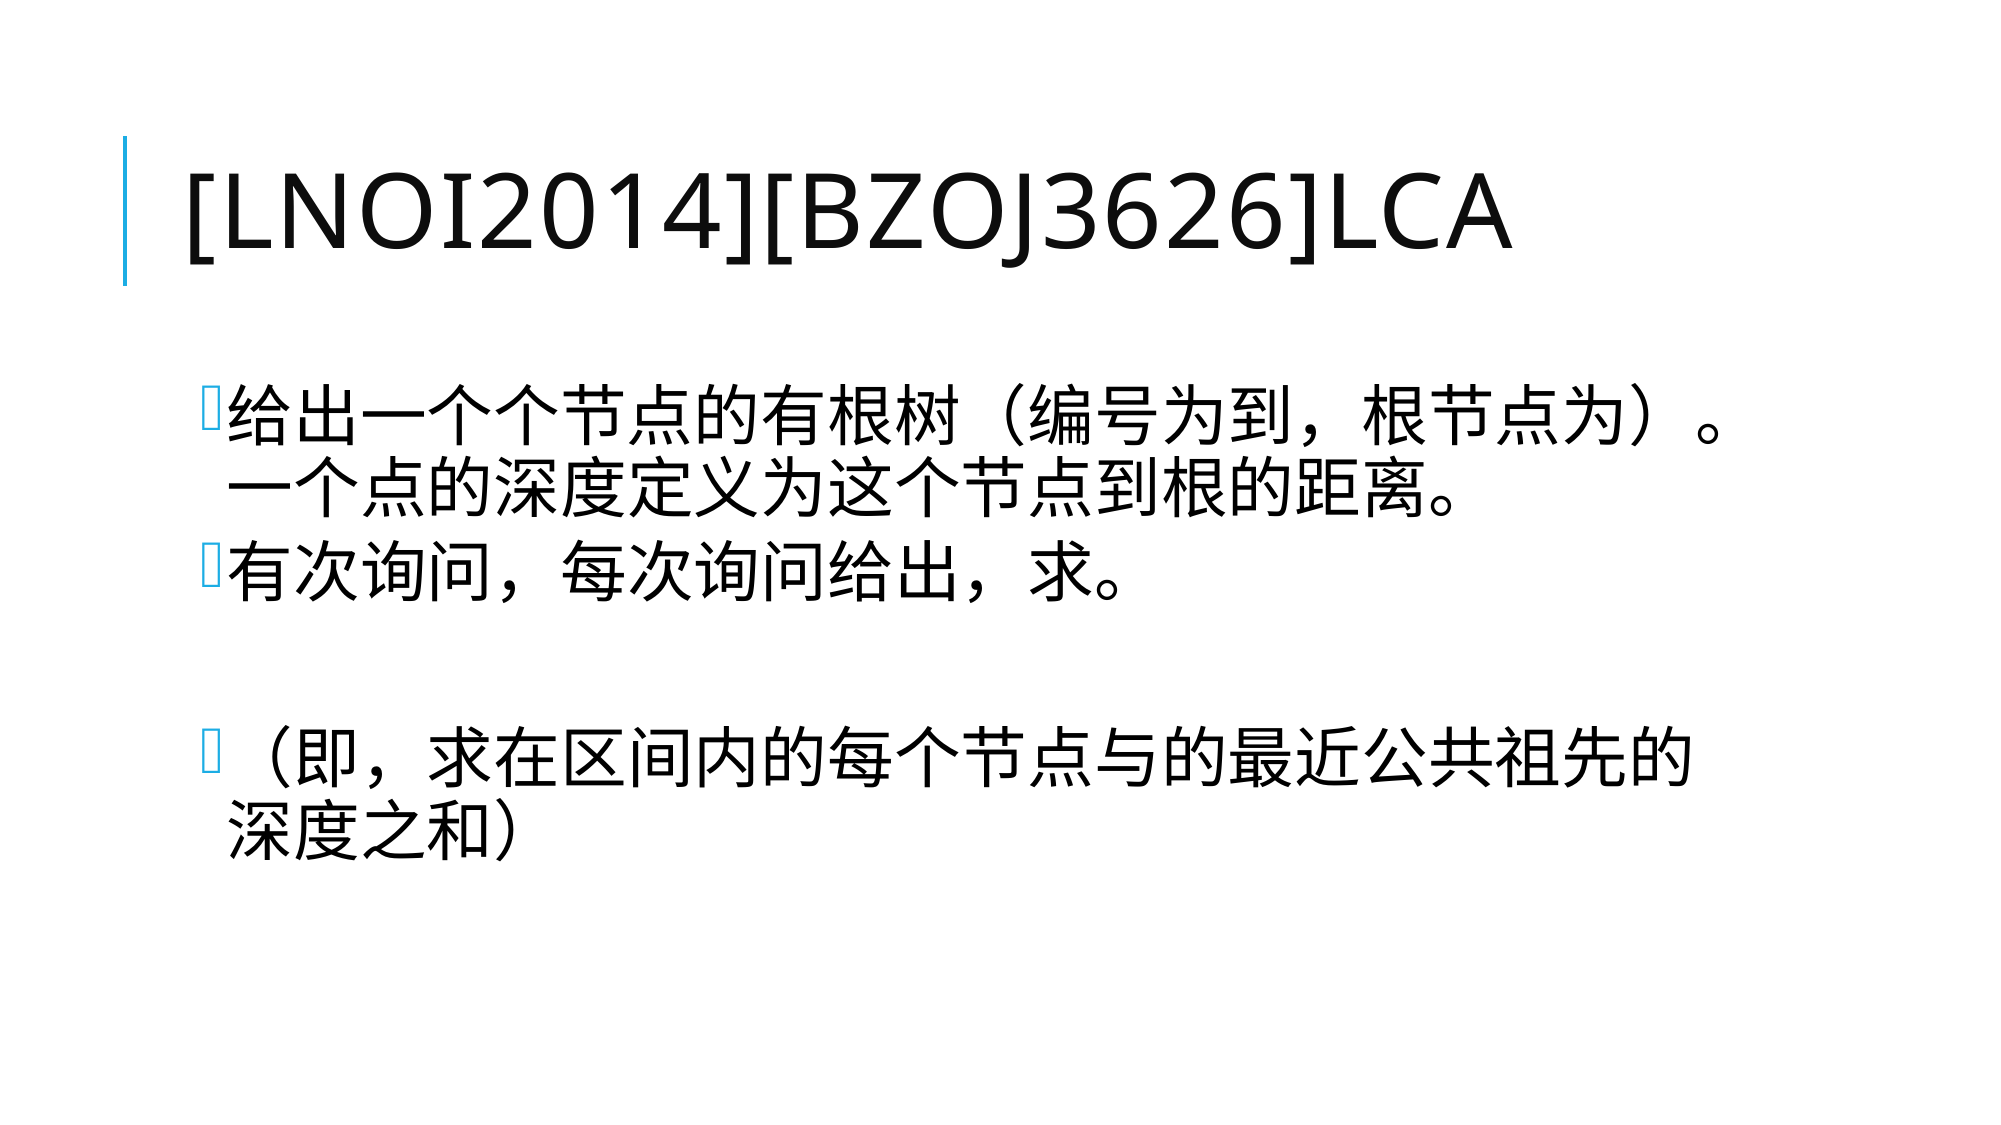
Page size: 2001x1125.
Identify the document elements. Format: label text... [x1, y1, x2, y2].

title [LNOI2014][BZOJ3626]LCA [168, 96, 1763, 342]
